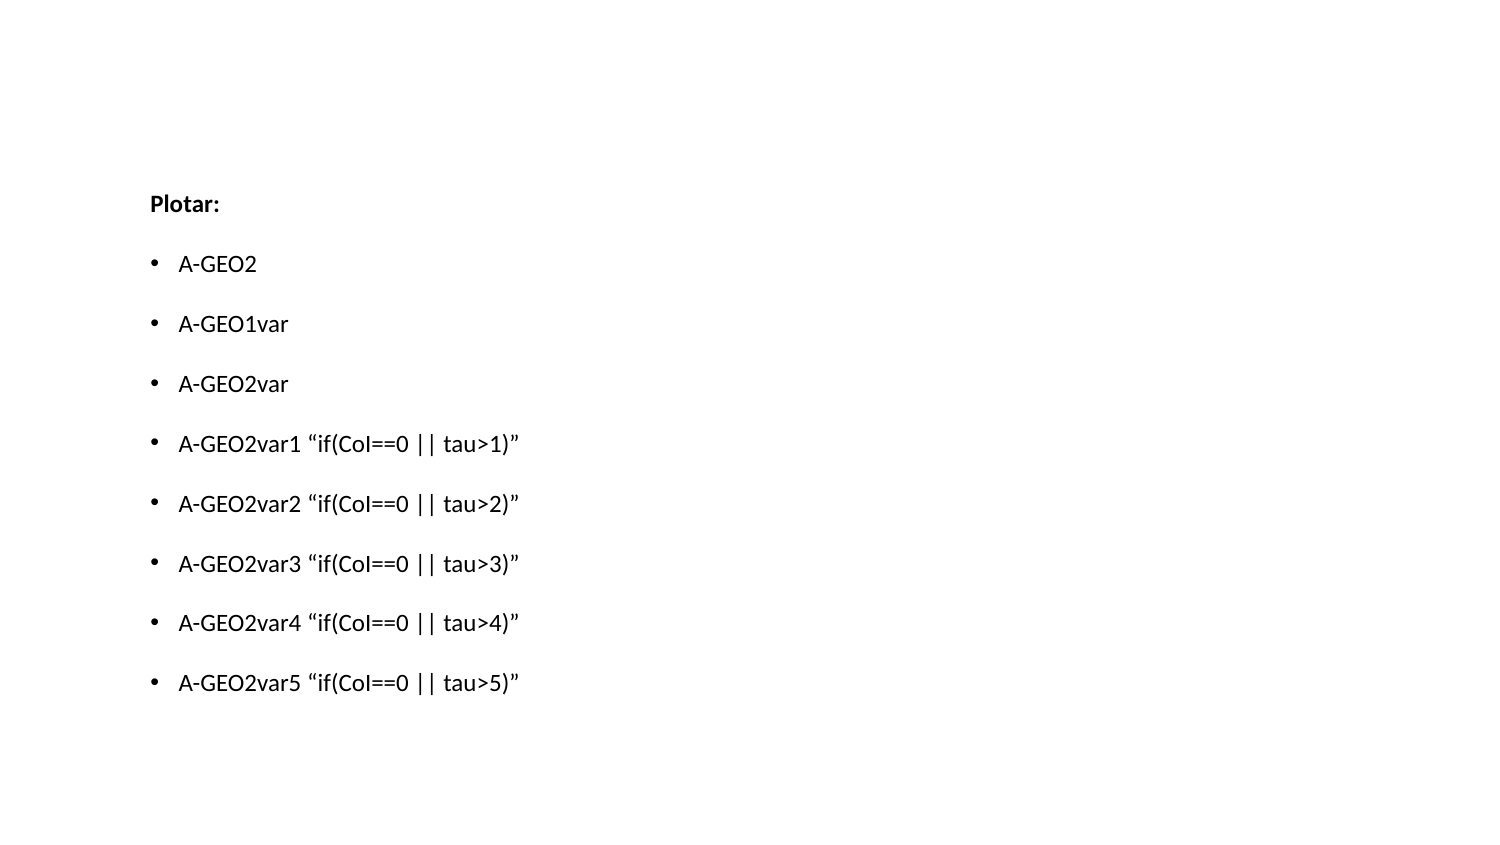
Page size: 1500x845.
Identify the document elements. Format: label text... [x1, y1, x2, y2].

text_box Plotar: A-GEO2 A-GEO1var A-GEO2var A-GEO2var1 “if(CoI==0 || tau>1)” A-GEO2var2 “if(CoI==0 || tau>2)” A-GEO2var3 “if(CoI==0 || tau>3)” A-GEO2var4 “if(CoI==0 || tau>4)” A-GEO2var5 “if(CoI==0 || tau>5)” [135, 150, 1280, 705]
